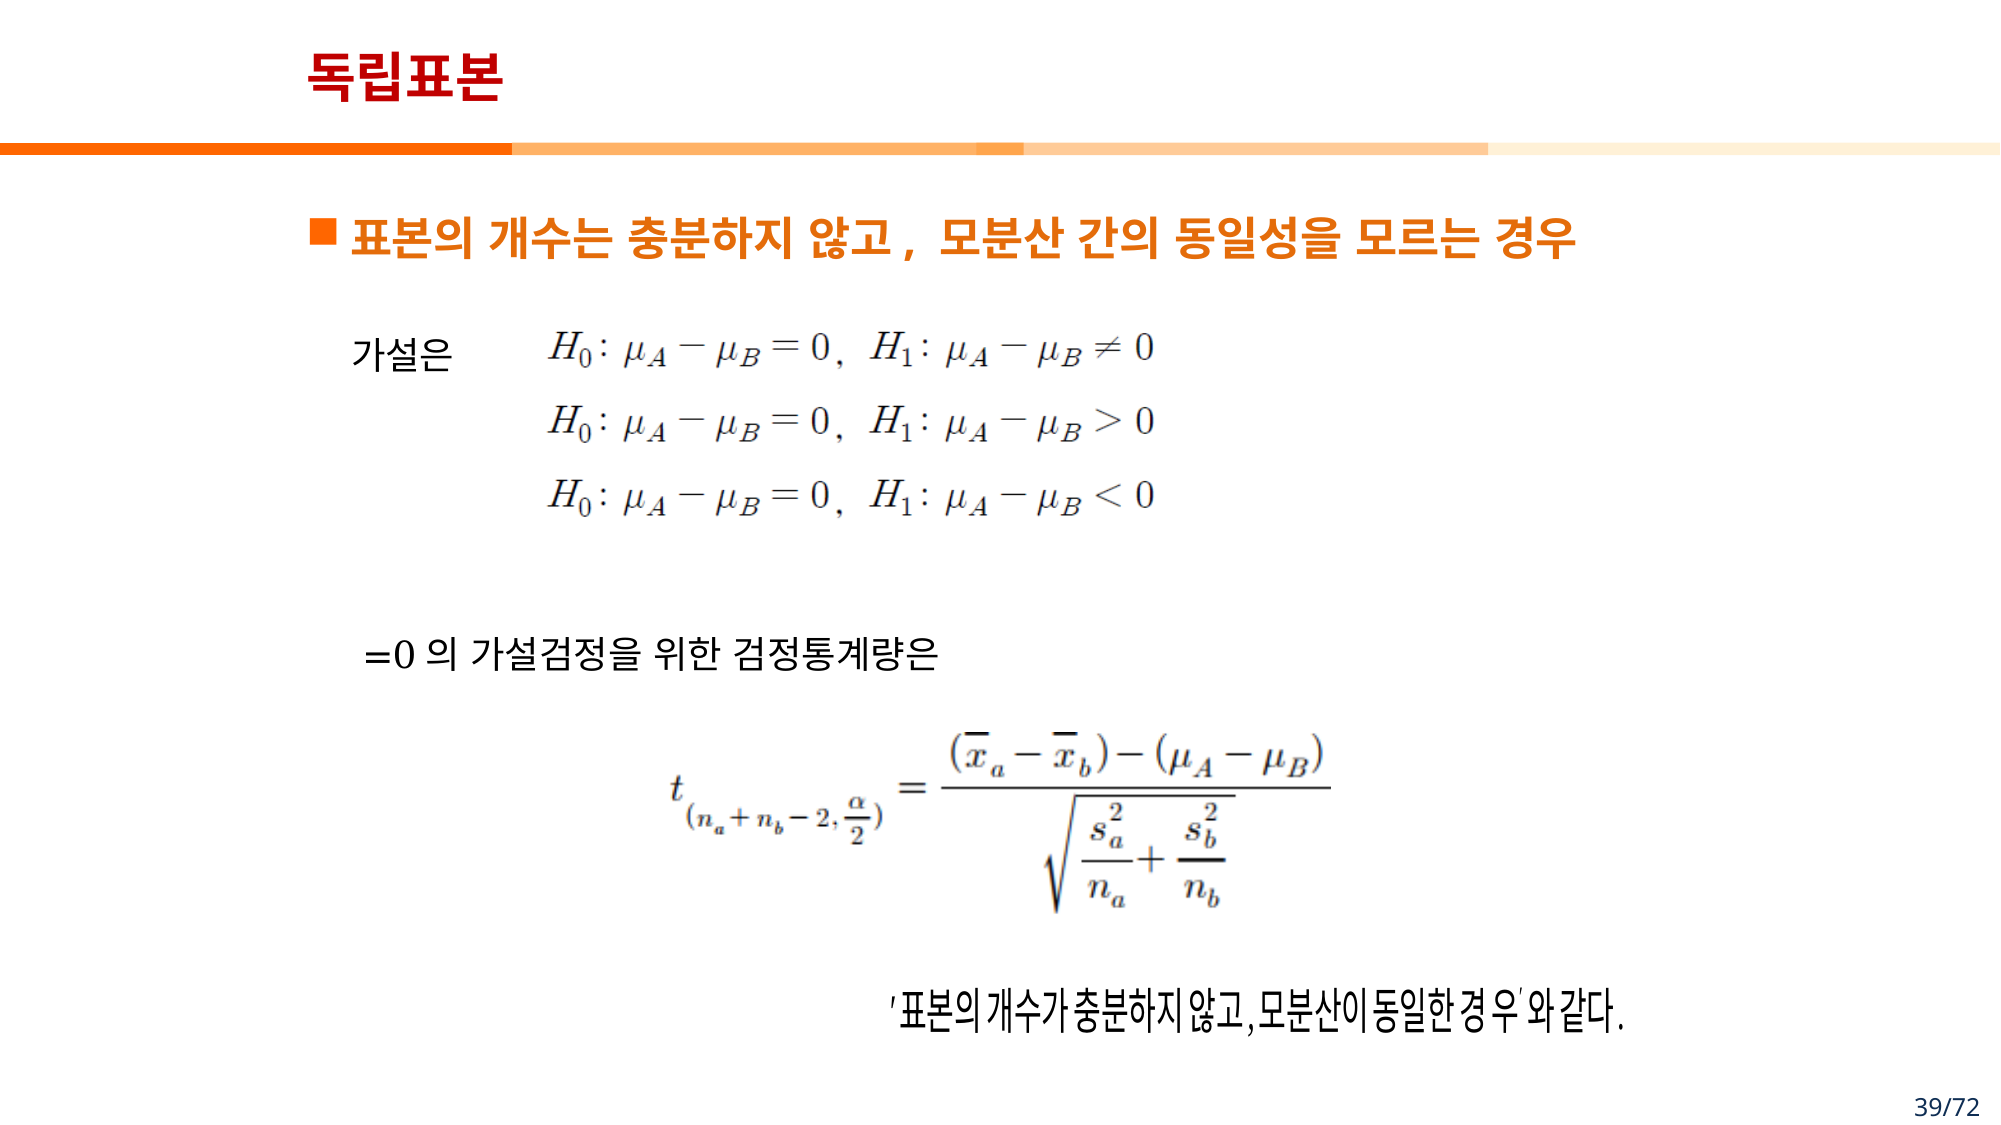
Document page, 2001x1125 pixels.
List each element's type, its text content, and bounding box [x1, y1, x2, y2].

list 표본의 개수는 충분하지 않고, 모분산 간의 동일성을 모르는 경우 [291, 174, 1709, 277]
title 독립표본 [291, 31, 1674, 122]
picture [669, 731, 1331, 917]
text_box 가설은 [336, 311, 499, 385]
picture [503, 307, 1575, 557]
